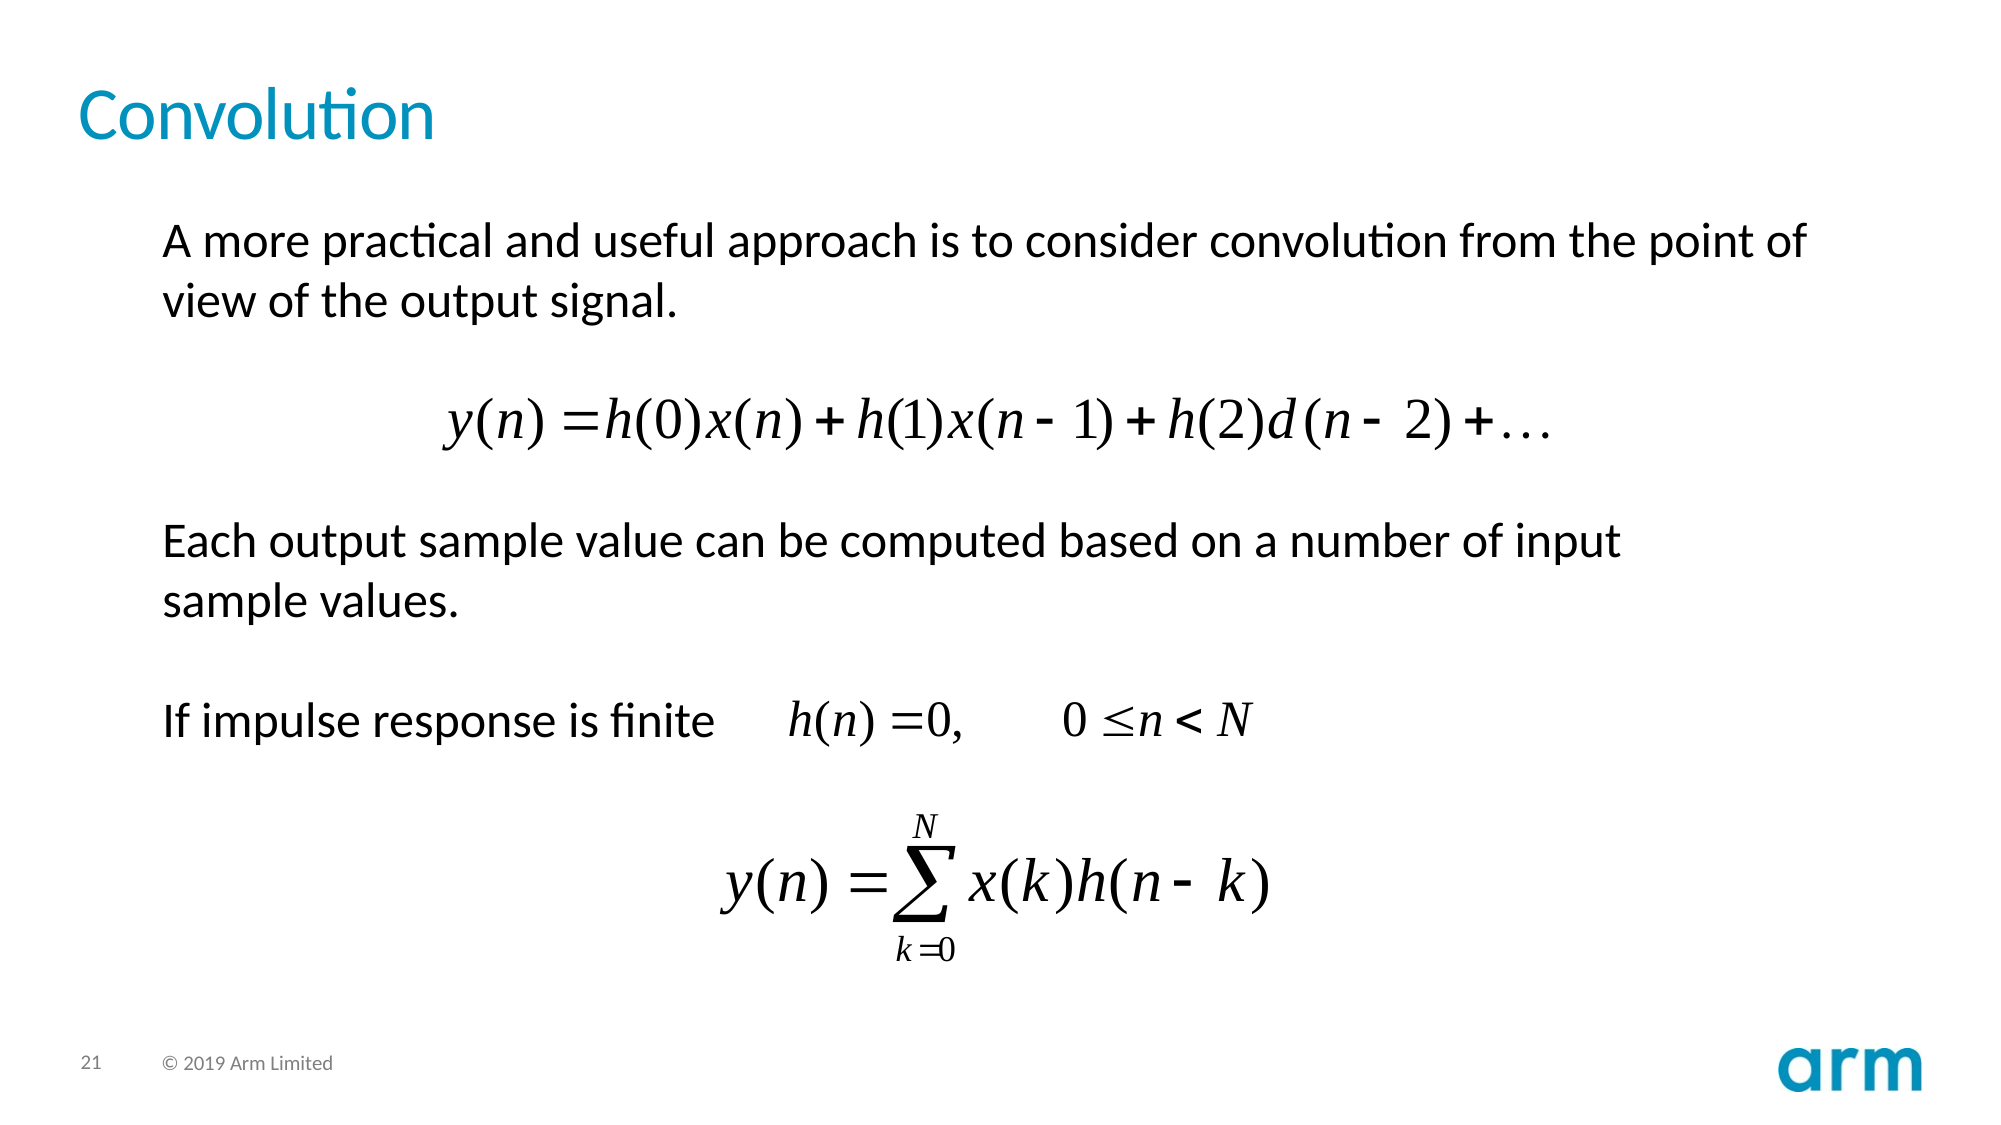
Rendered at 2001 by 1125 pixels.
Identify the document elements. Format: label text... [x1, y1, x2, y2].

picture [1911, 1048, 1922, 1062]
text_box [779, 688, 1266, 758]
picture [1778, 1072, 1794, 1092]
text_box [433, 385, 1565, 463]
title Convolution [78, 78, 1922, 186]
picture [1889, 1048, 1903, 1053]
picture [1778, 1048, 1794, 1067]
text_box A more practical and useful approach is to consider convolution from the point of view of the output signal. Each output sample value can be computed based on a number of input sample values. If impulse response is finite [162, 207, 1783, 358]
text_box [709, 798, 1285, 975]
picture [1803, 1048, 1922, 1092]
picture [1788, 1056, 1812, 1083]
